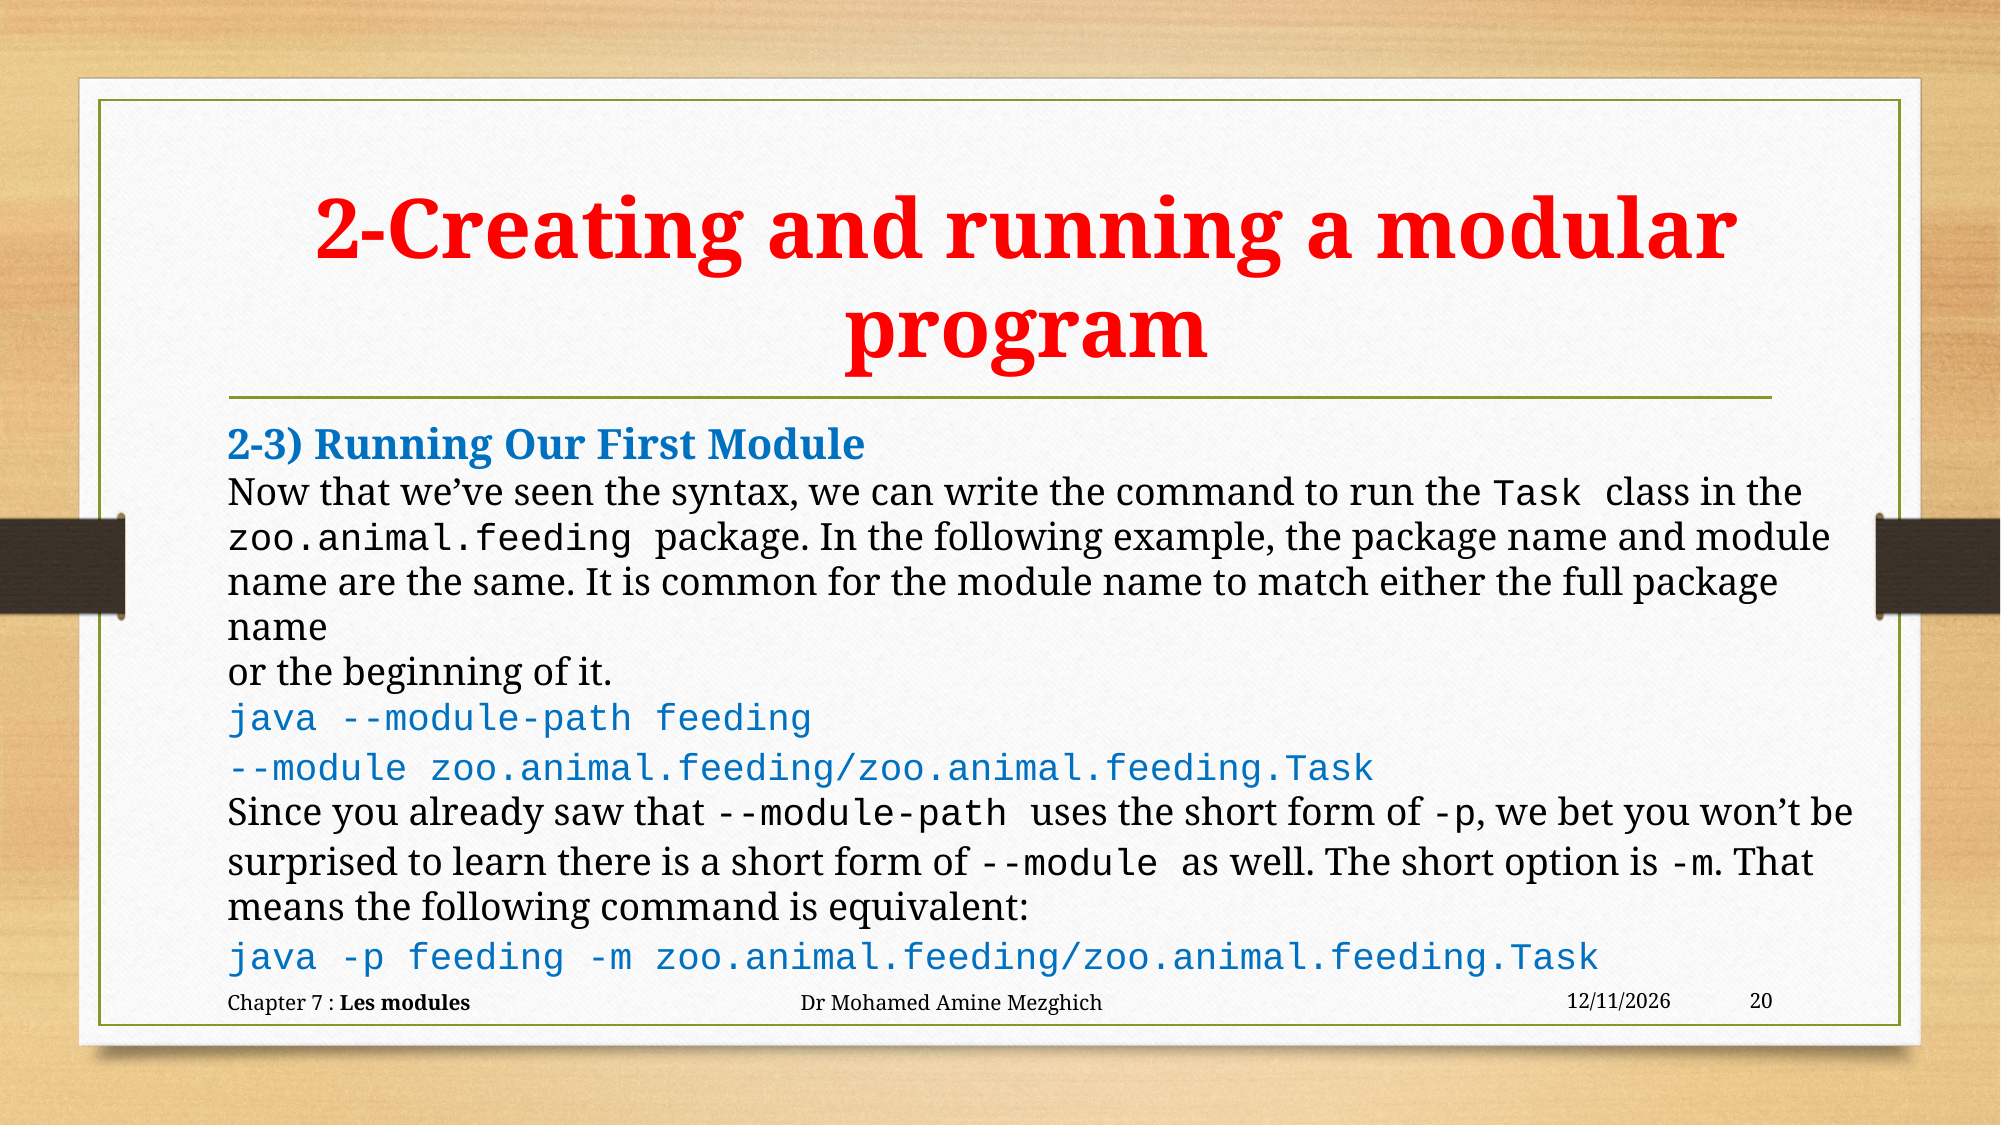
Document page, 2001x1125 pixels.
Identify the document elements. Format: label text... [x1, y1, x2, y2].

title 2-Creating and running a modular program [212, 168, 1842, 383]
footer Chapter 7 : Les modules Dr Mohamed Amine Mezghich [212, 979, 1411, 1025]
picture [0, 0, 2001, 1125]
text_box 2-3) Running Our First Module Now that we’ve seen the syntax, we can write the command to run the Task class in the zoo.animal.feeding package. In the following example, the package name and module name are the same. It is common for the module name to match either the full package name or the beginning of it. java --module-path feeding --module zoo.animal.feeding/zoo.animal.feeding.Task Since you already saw that --module-path uses the short form of -p, we bet you won’t be surprised to learn there is a short form of --module as well. The short option is -m. That means the following command is equivalent: java -p feeding -m zoo.animal.feeding/zoo.animal.feeding.Task [212, 410, 1903, 1125]
